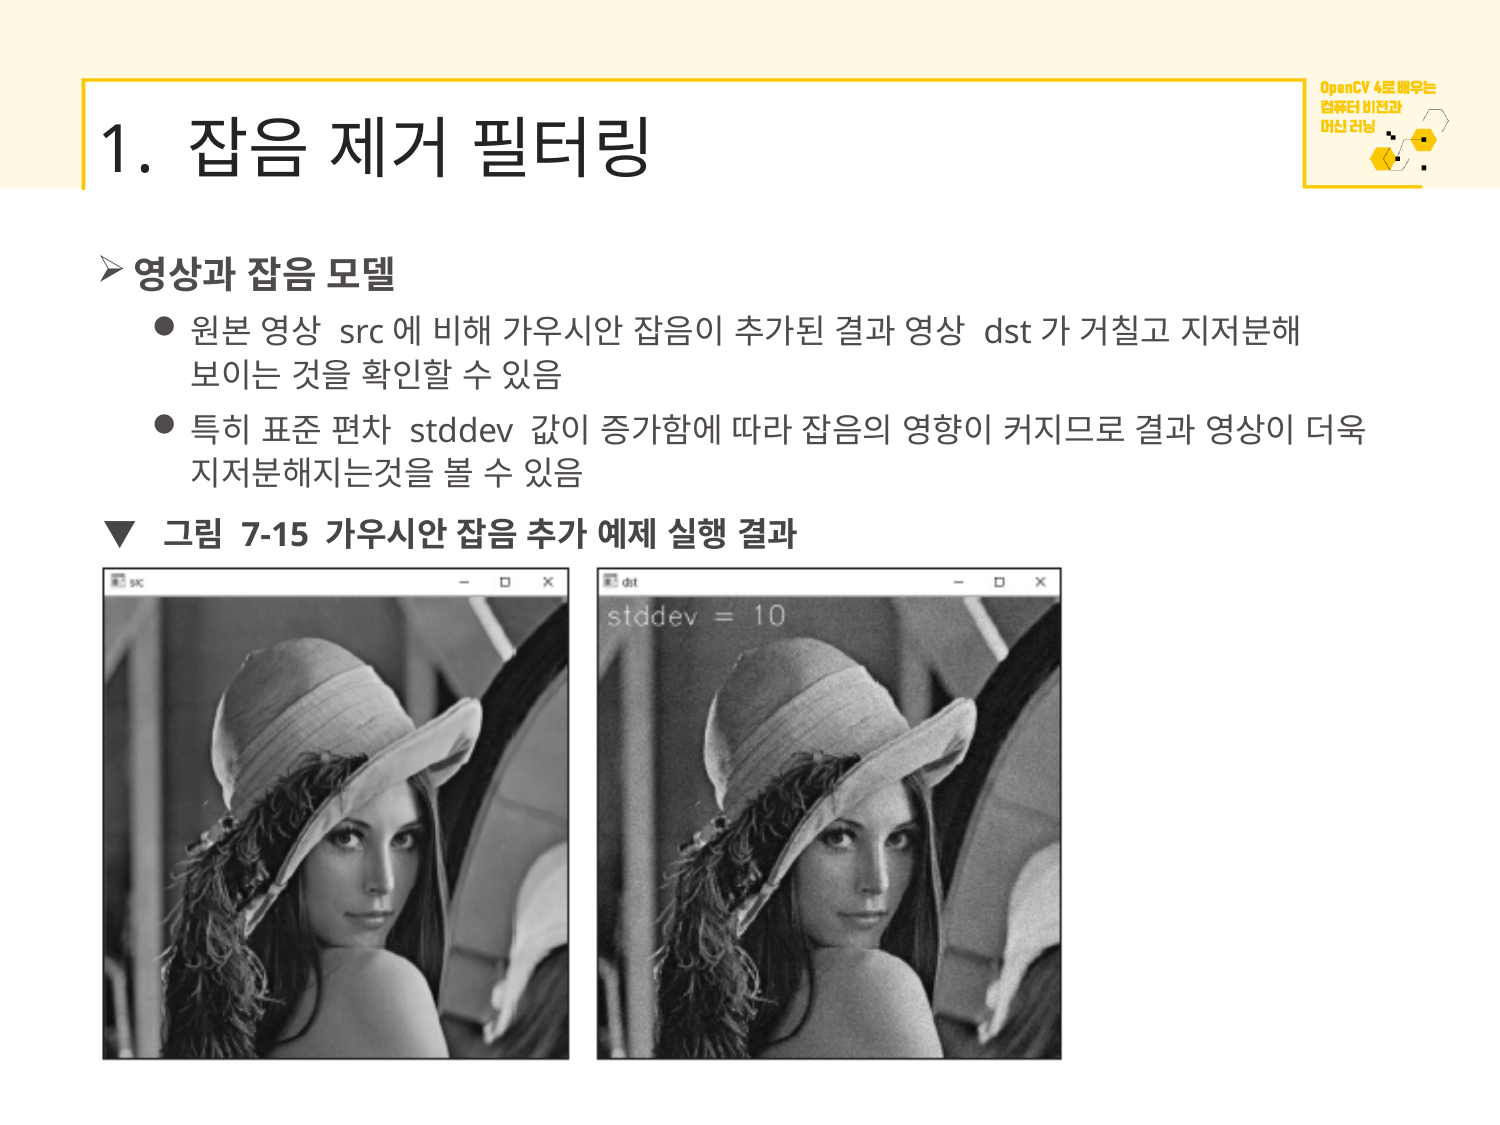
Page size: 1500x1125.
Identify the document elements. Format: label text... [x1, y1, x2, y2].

title 1. 잡음 제거 필터링 [82, 61, 1413, 193]
list 영상과 잡음 모델 원본 영상 src에 비해 가우시안 잡음이 추가된 결과 영상 dst가 거칠고 지저분해 보이는 것을 확인할 수 있음 특히 표준 편차 stddev 값이 증가함에 따라 잡음의 영향이 커지므로 결과 영상이 더욱 지저분해지는것을 볼 수 있음 [81, 239, 1412, 1054]
picture [0, 0, 1500, 1125]
text_box ▼ 그림 7-15 가우시안 잡음 추가 예제 실행 결과 [88, 505, 1415, 572]
